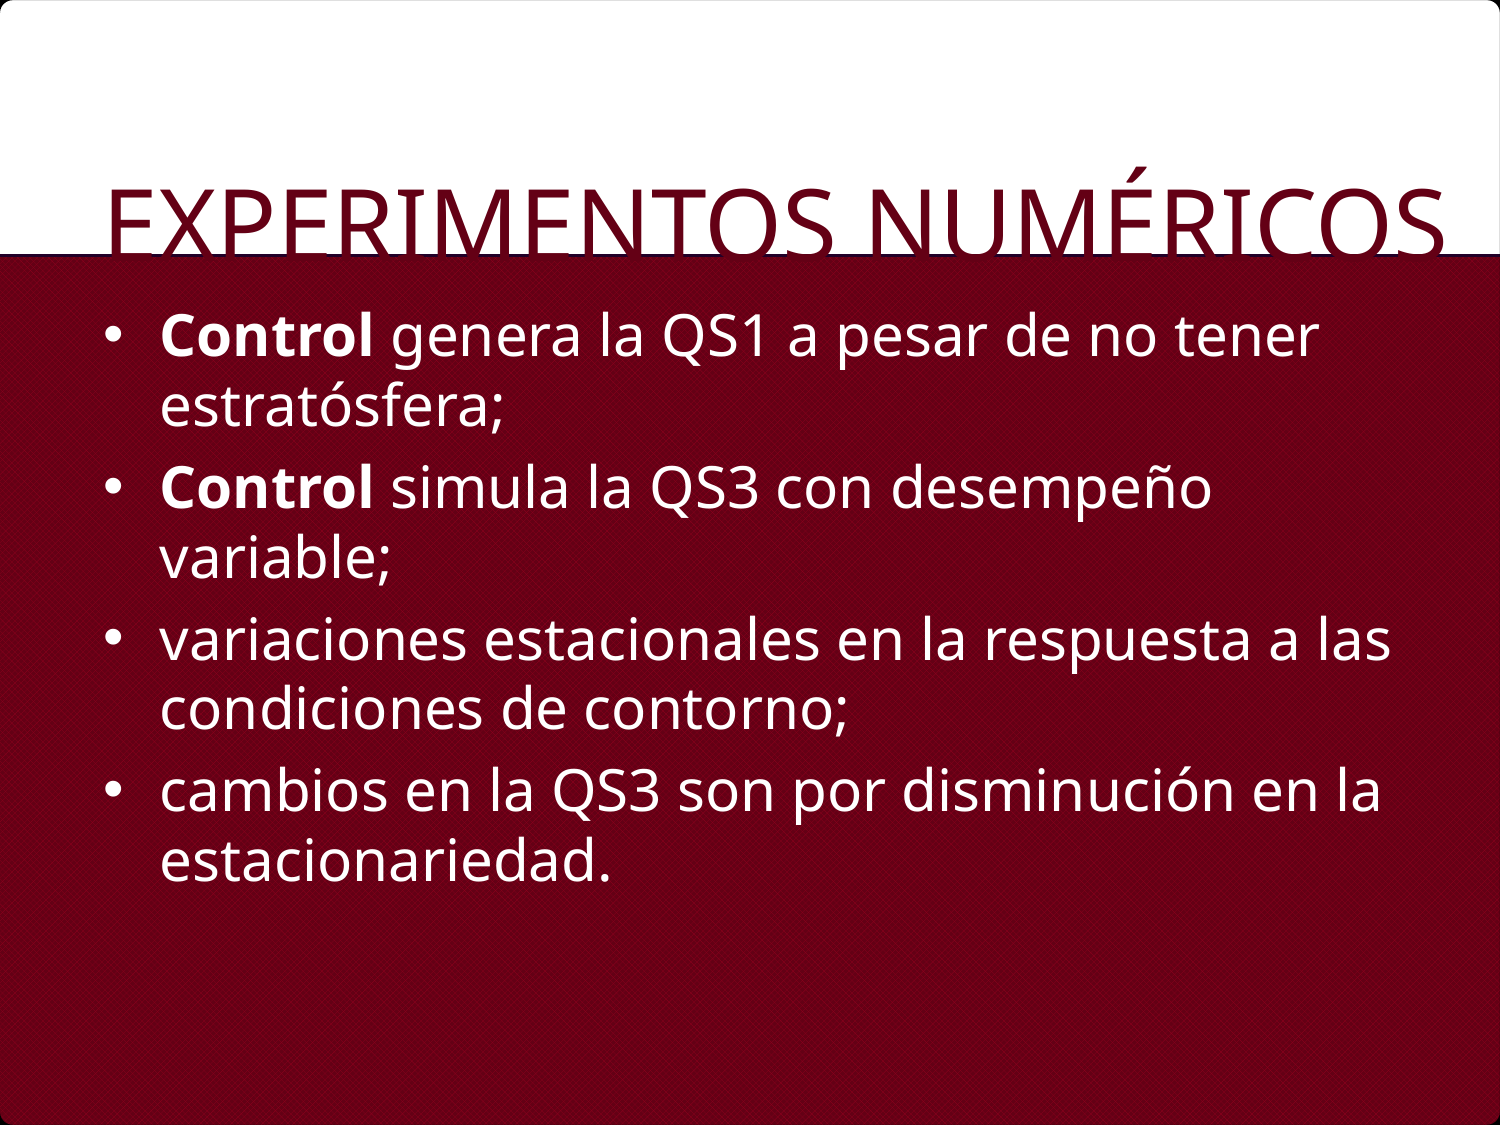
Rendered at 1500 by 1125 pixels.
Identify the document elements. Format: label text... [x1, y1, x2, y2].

list Experimentos numéricos [35, 121, 1465, 323]
list Control genera la QS1 a pesar de no tener estratósfera; Control simula la QS3 con desempeño variable; variaciones estacionales en la respuesta a las condiciones de contorno; cambios en la QS3 son por disminución en la estacionariedad. [88, 290, 1412, 1059]
